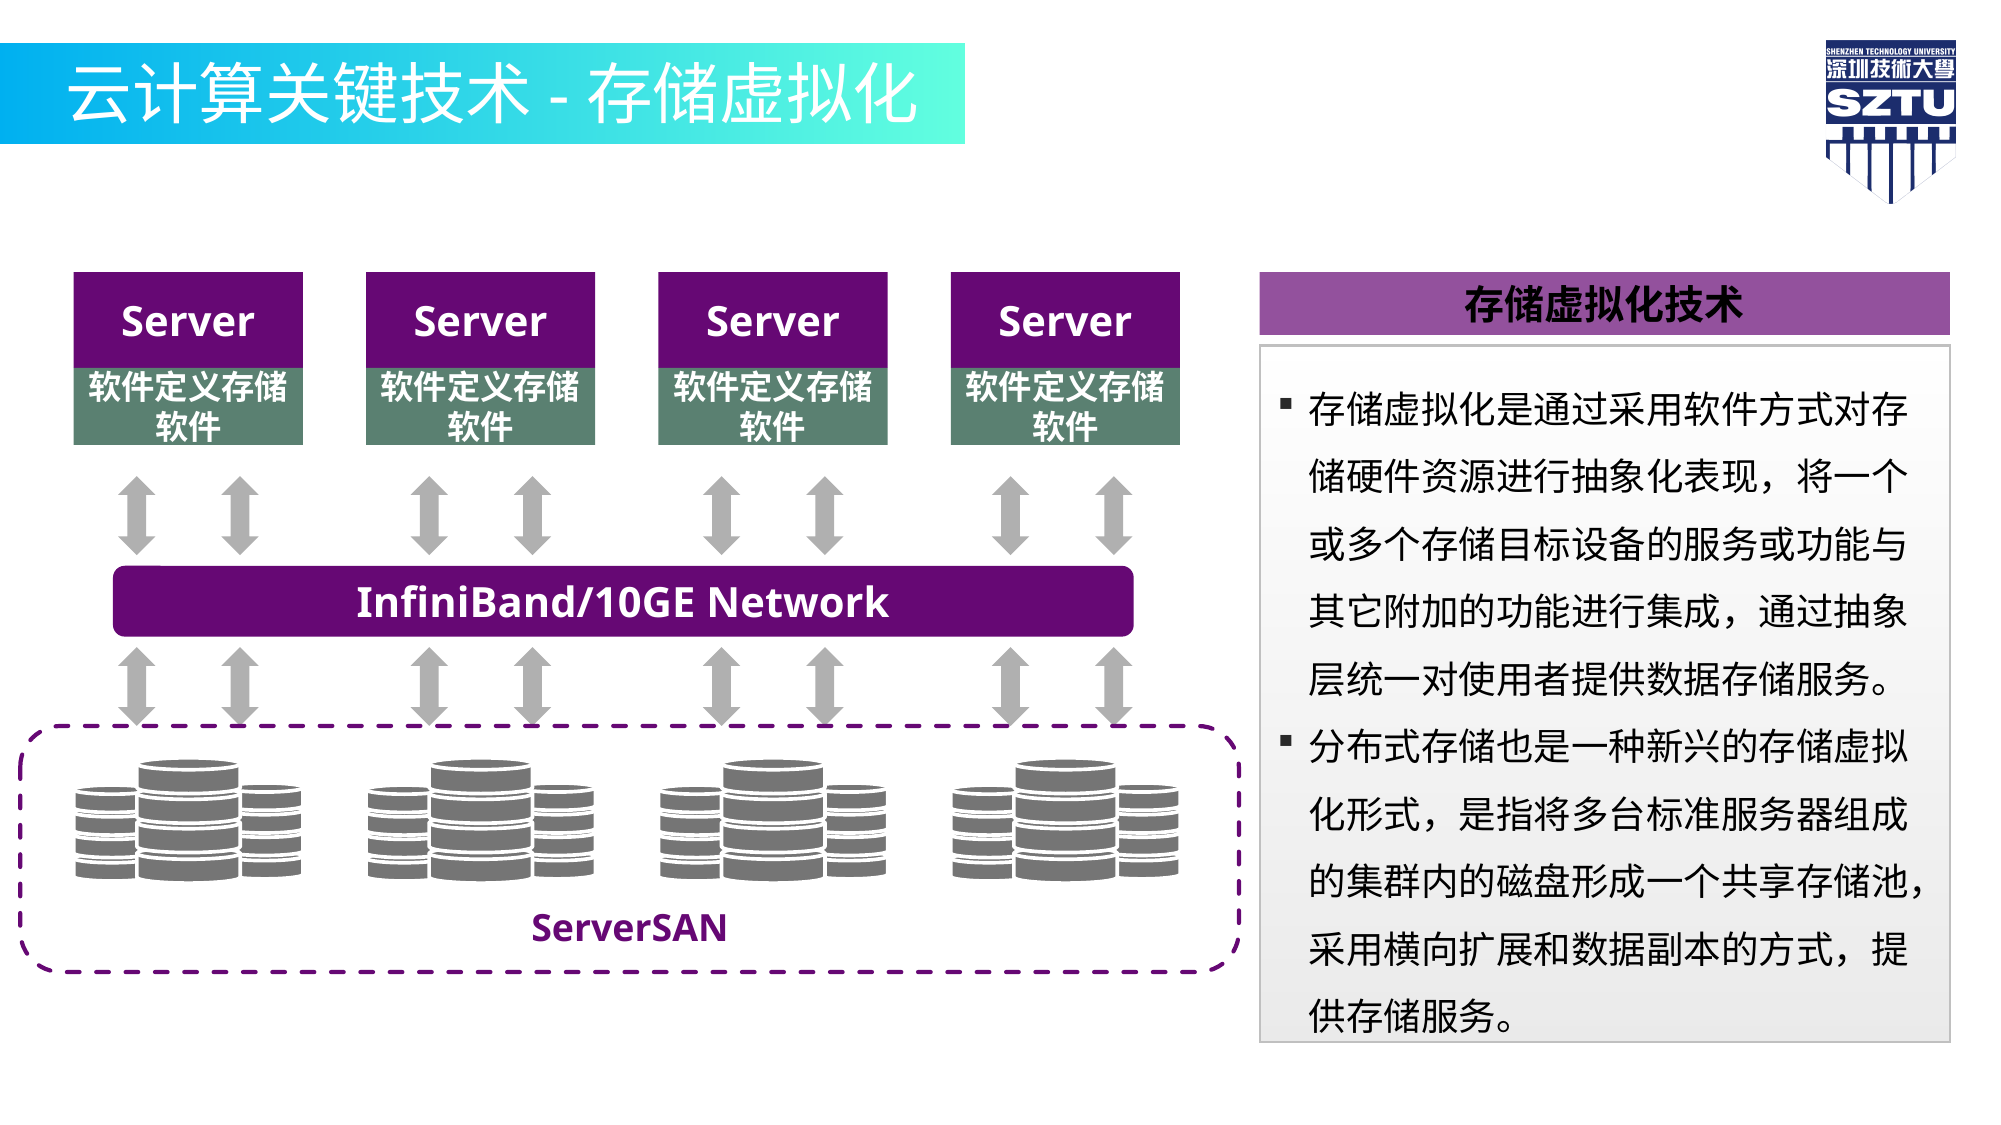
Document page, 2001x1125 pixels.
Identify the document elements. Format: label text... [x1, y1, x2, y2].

picture [1803, 34, 1979, 210]
text_box 存储虚拟化技术 [1259, 272, 1950, 335]
text_box 存储虚拟化是通过采用软件方式对存储硬件资源进行抽象化表现，将一个或多个存储目标设备的服务或功能与其它附加的功能进行集成，通过抽象层统一对使用者提供数据存储服务。 分布式存储也是一种新兴的存储虚拟化形式，是指将多台标准服务器组成的集群内的磁盘形成一个共享存储池，采用横向扩展和数据副本的方式，提供存储服务。 [1259, 345, 1950, 1042]
text_box 云计算关键技术-存储虚拟化 [50, 44, 1017, 140]
text_box [0, 41, 967, 145]
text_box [19, 271, 1240, 973]
